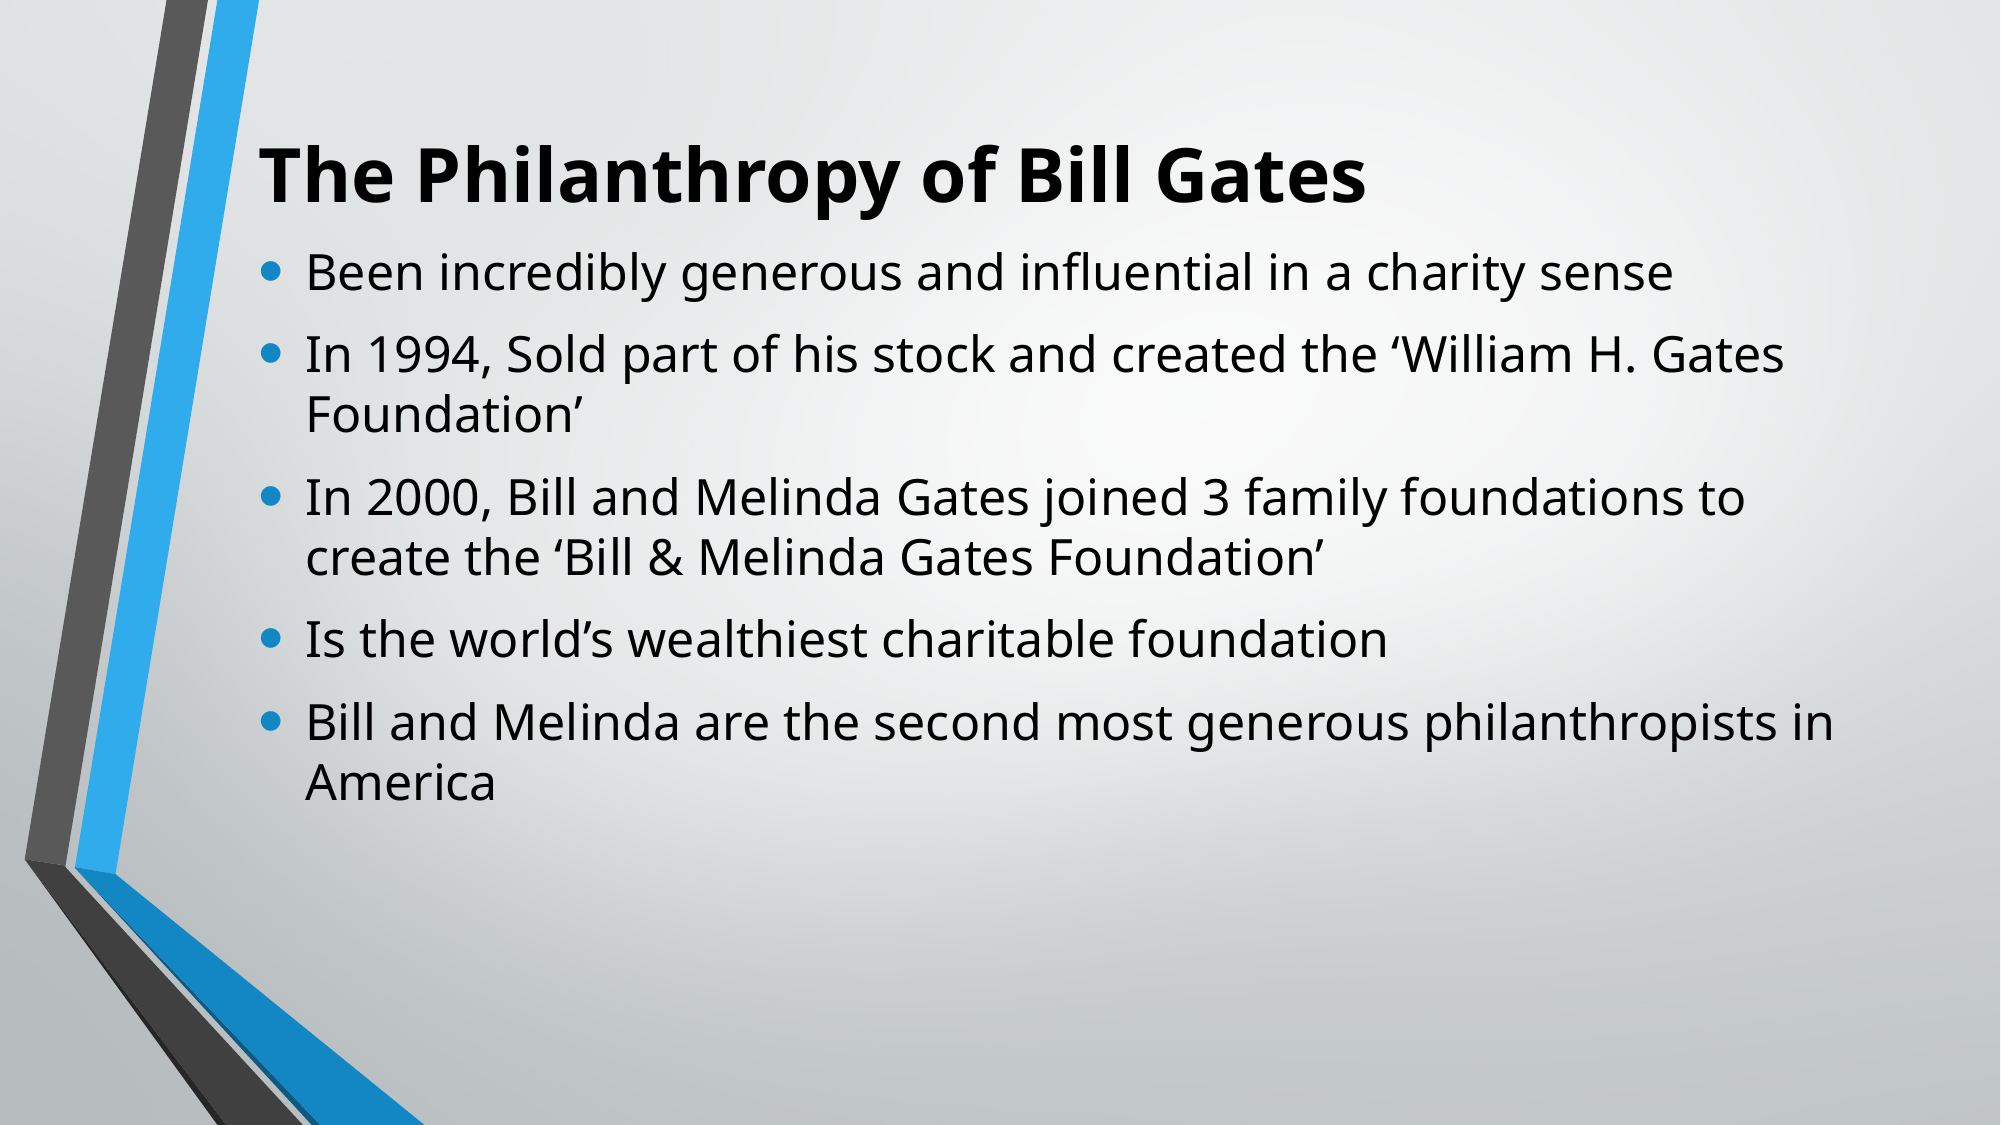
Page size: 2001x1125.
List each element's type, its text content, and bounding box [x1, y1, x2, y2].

list Been incredibly generous and influential in a charity sense In 1994, Sold part of his stock and created the ‘William H. Gates Foundation’ In 2000, Bill and Melinda Gates joined 3 family foundations to create the ‘Bill & Melinda Gates Foundation’ Is the world’s wealthiest charitable foundation Bill and Melinda are the second most generous philanthropists in America [243, 232, 1887, 950]
title The Philanthropy of Bill Gates [243, 112, 1887, 232]
